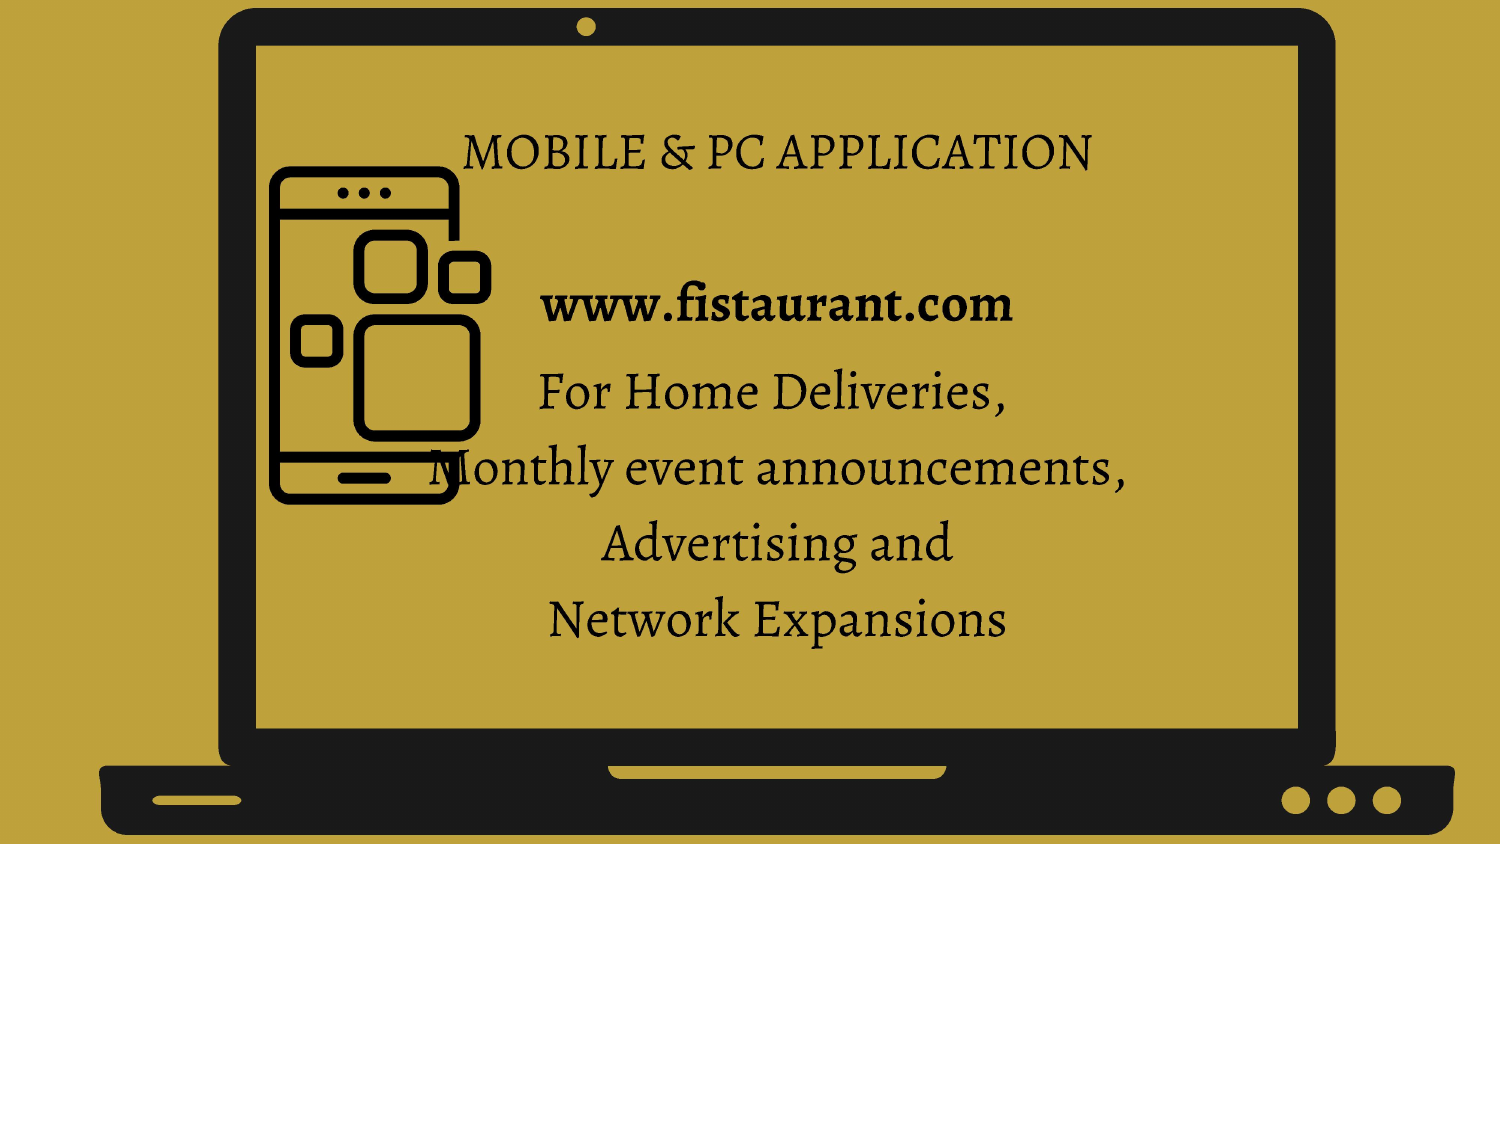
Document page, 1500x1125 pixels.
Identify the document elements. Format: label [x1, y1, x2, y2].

picture [0, 0, 1500, 844]
